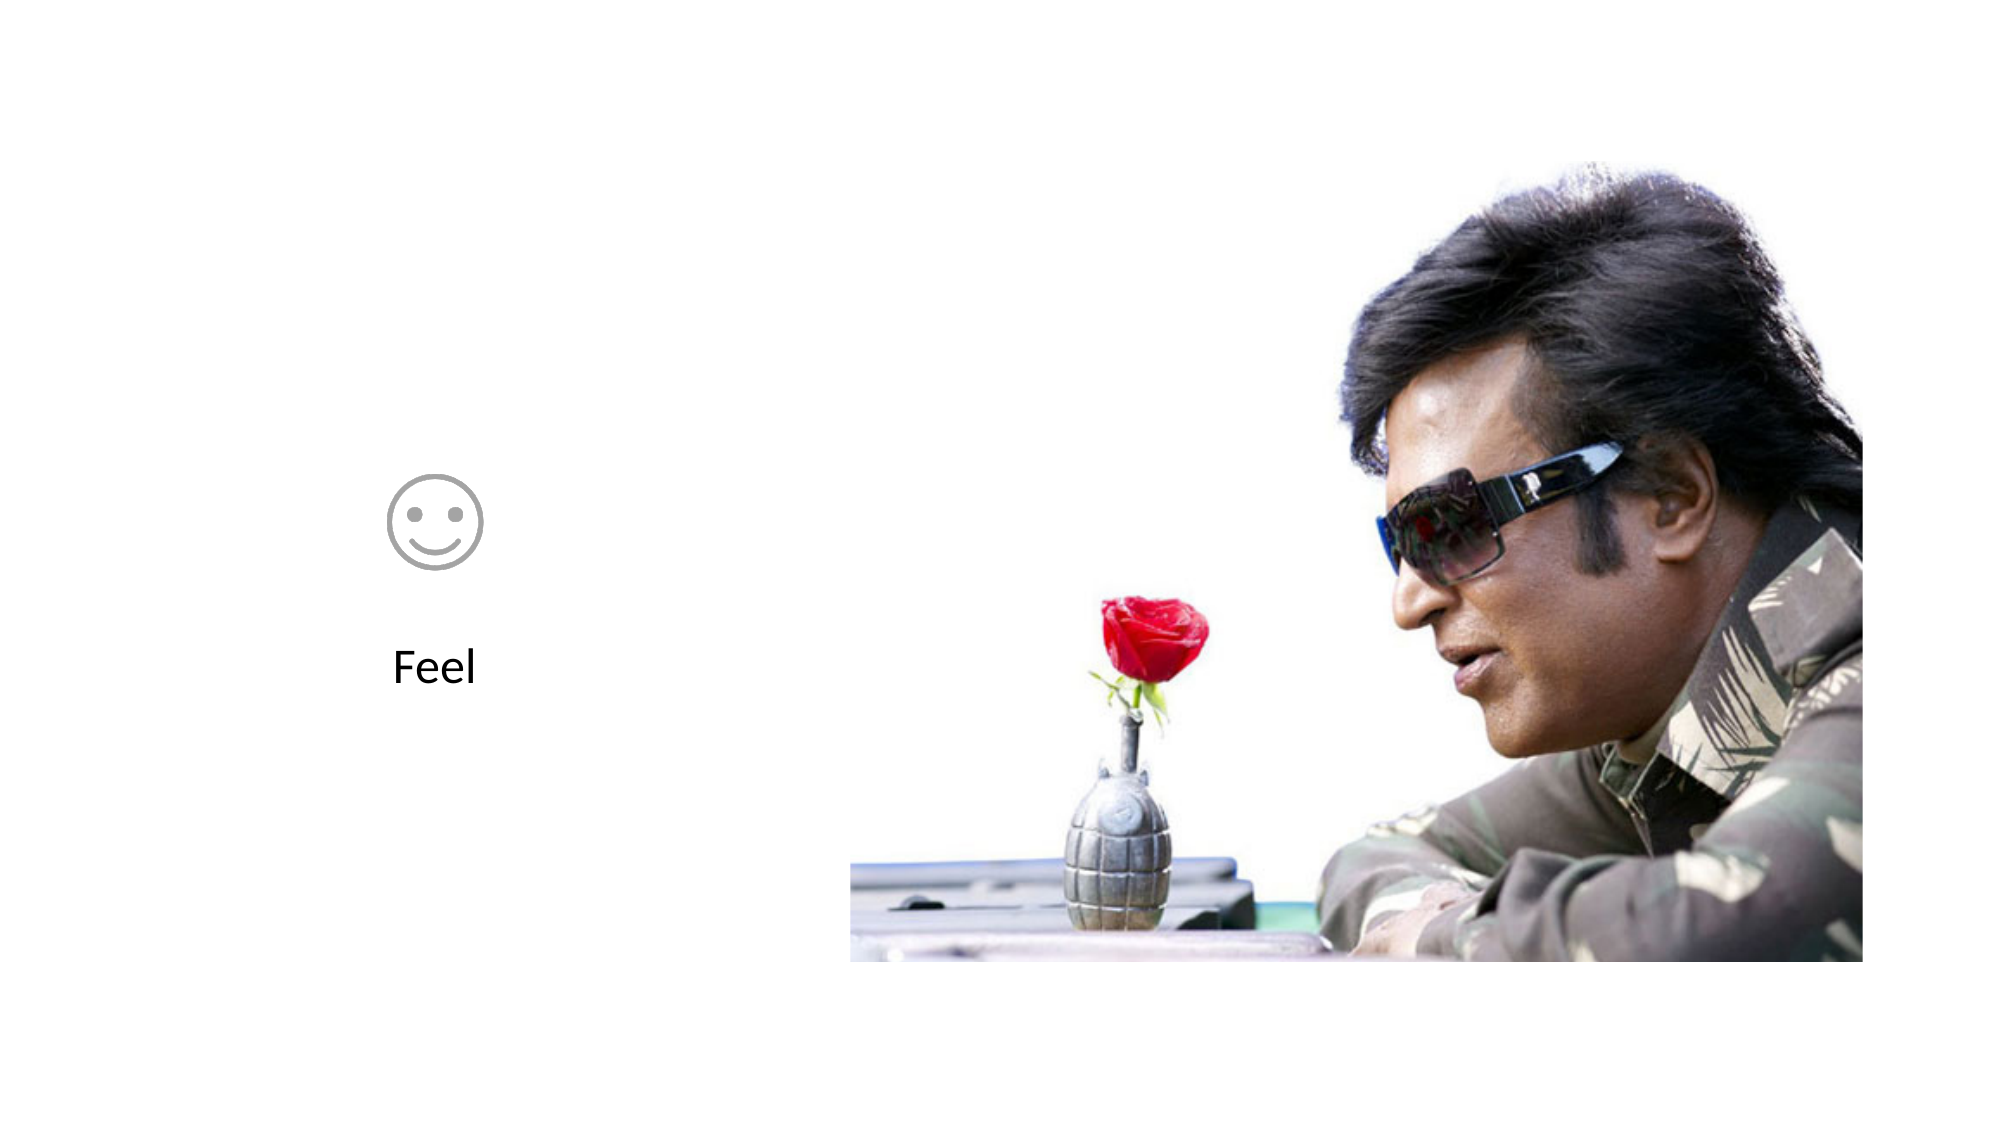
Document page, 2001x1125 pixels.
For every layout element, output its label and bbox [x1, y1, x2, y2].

text_box [373, 461, 497, 584]
picture [850, 161, 1863, 962]
text_box [299, 633, 570, 742]
